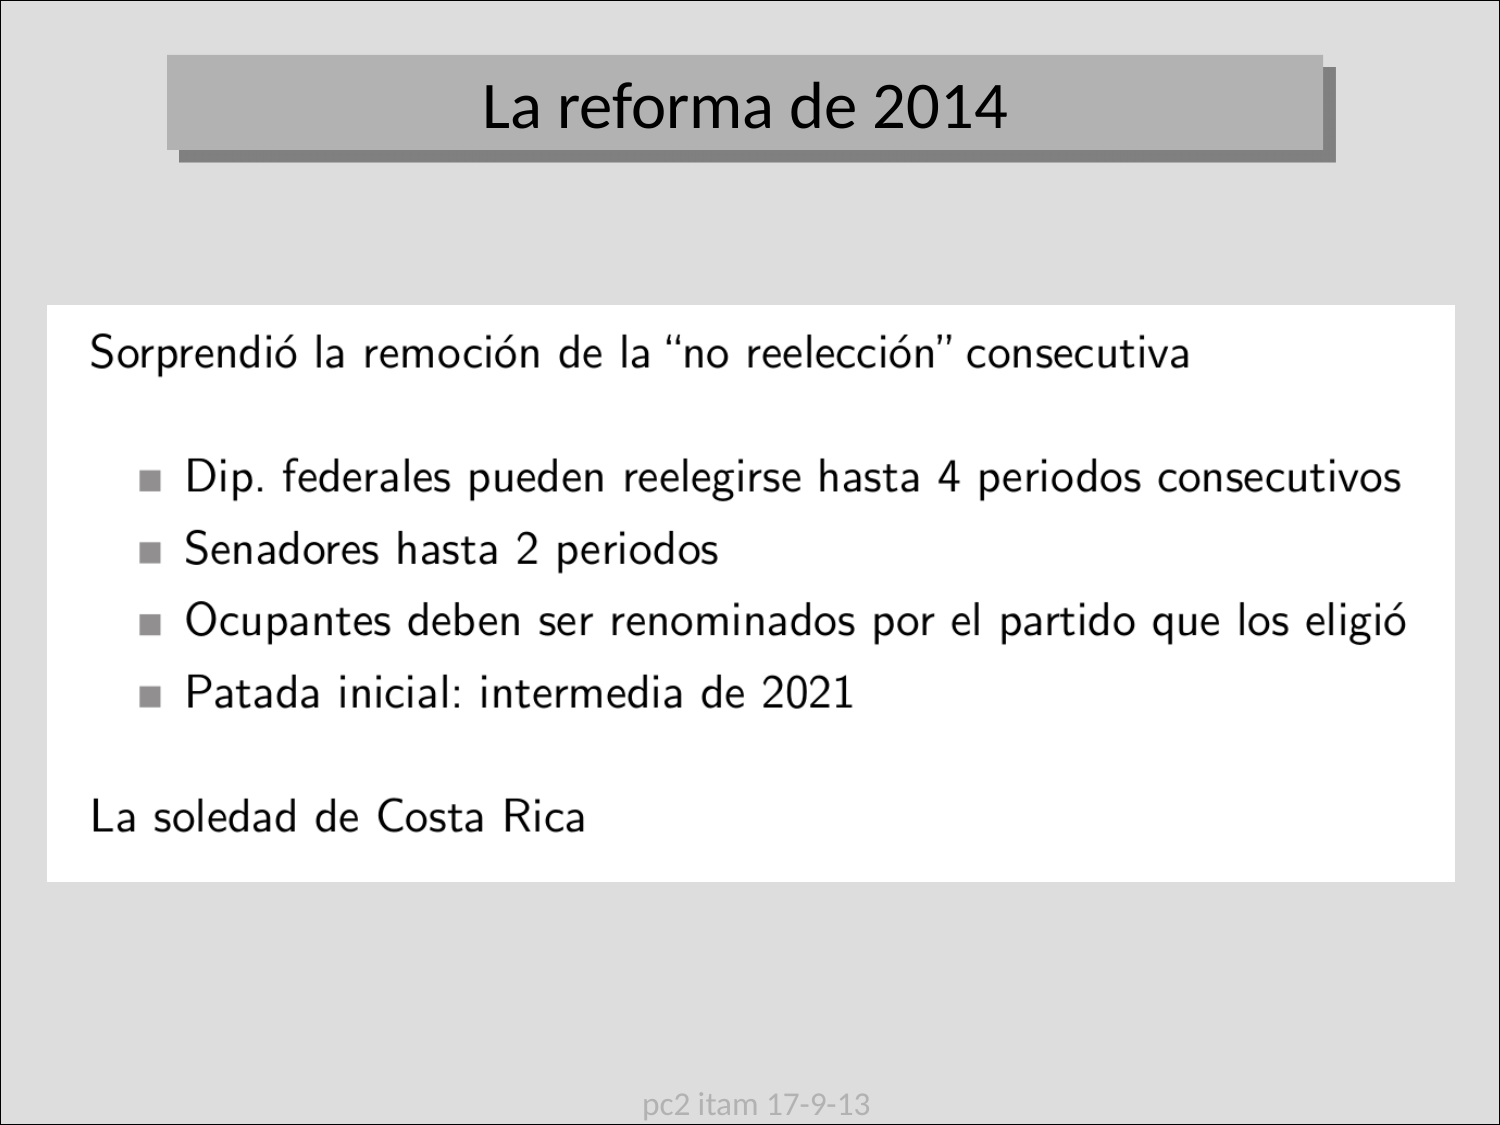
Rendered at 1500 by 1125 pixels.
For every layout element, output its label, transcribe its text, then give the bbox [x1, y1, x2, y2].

picture [46, 305, 1455, 882]
text_box La reforma de 2014 [167, 54, 1324, 150]
